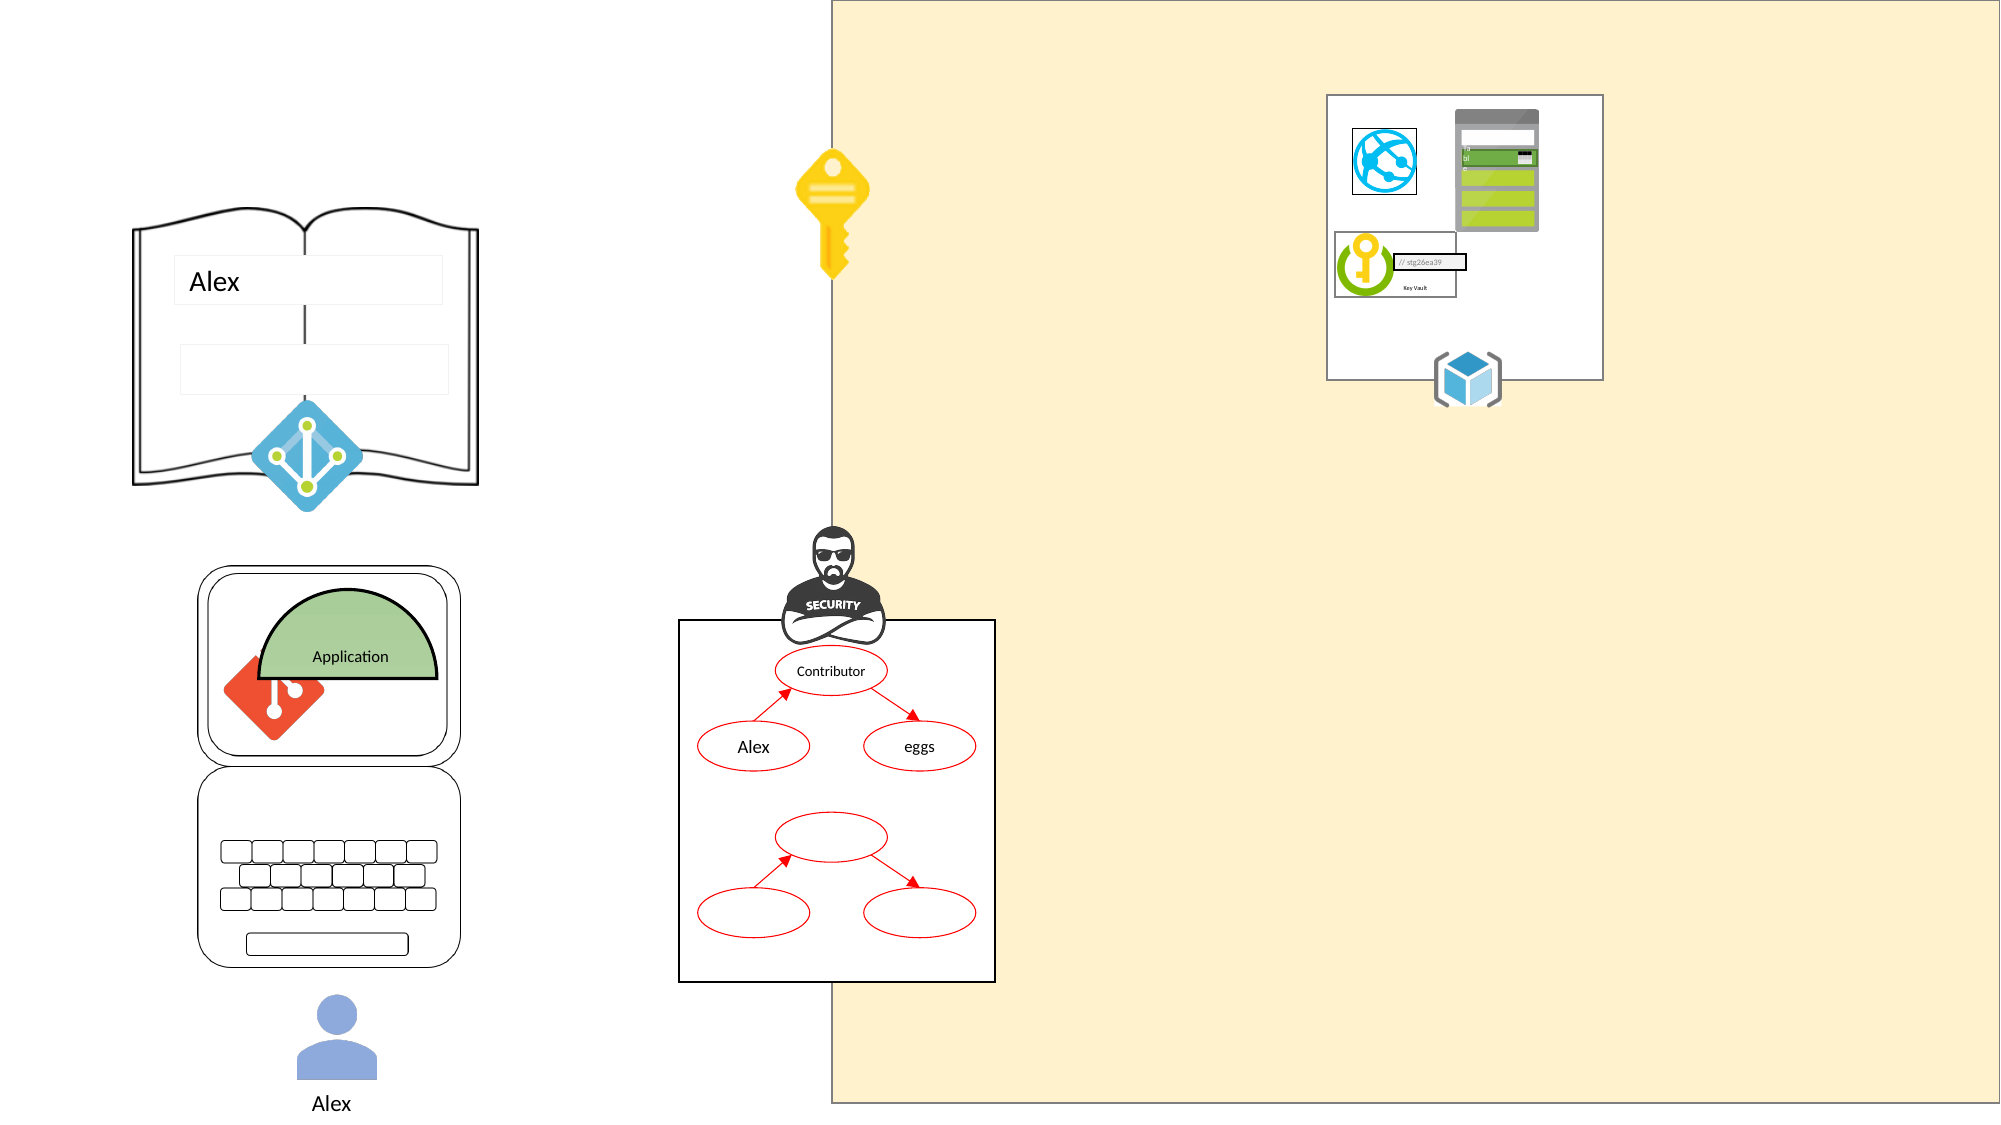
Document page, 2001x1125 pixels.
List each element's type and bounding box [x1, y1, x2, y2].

text_box [131, 0, 2000, 1125]
